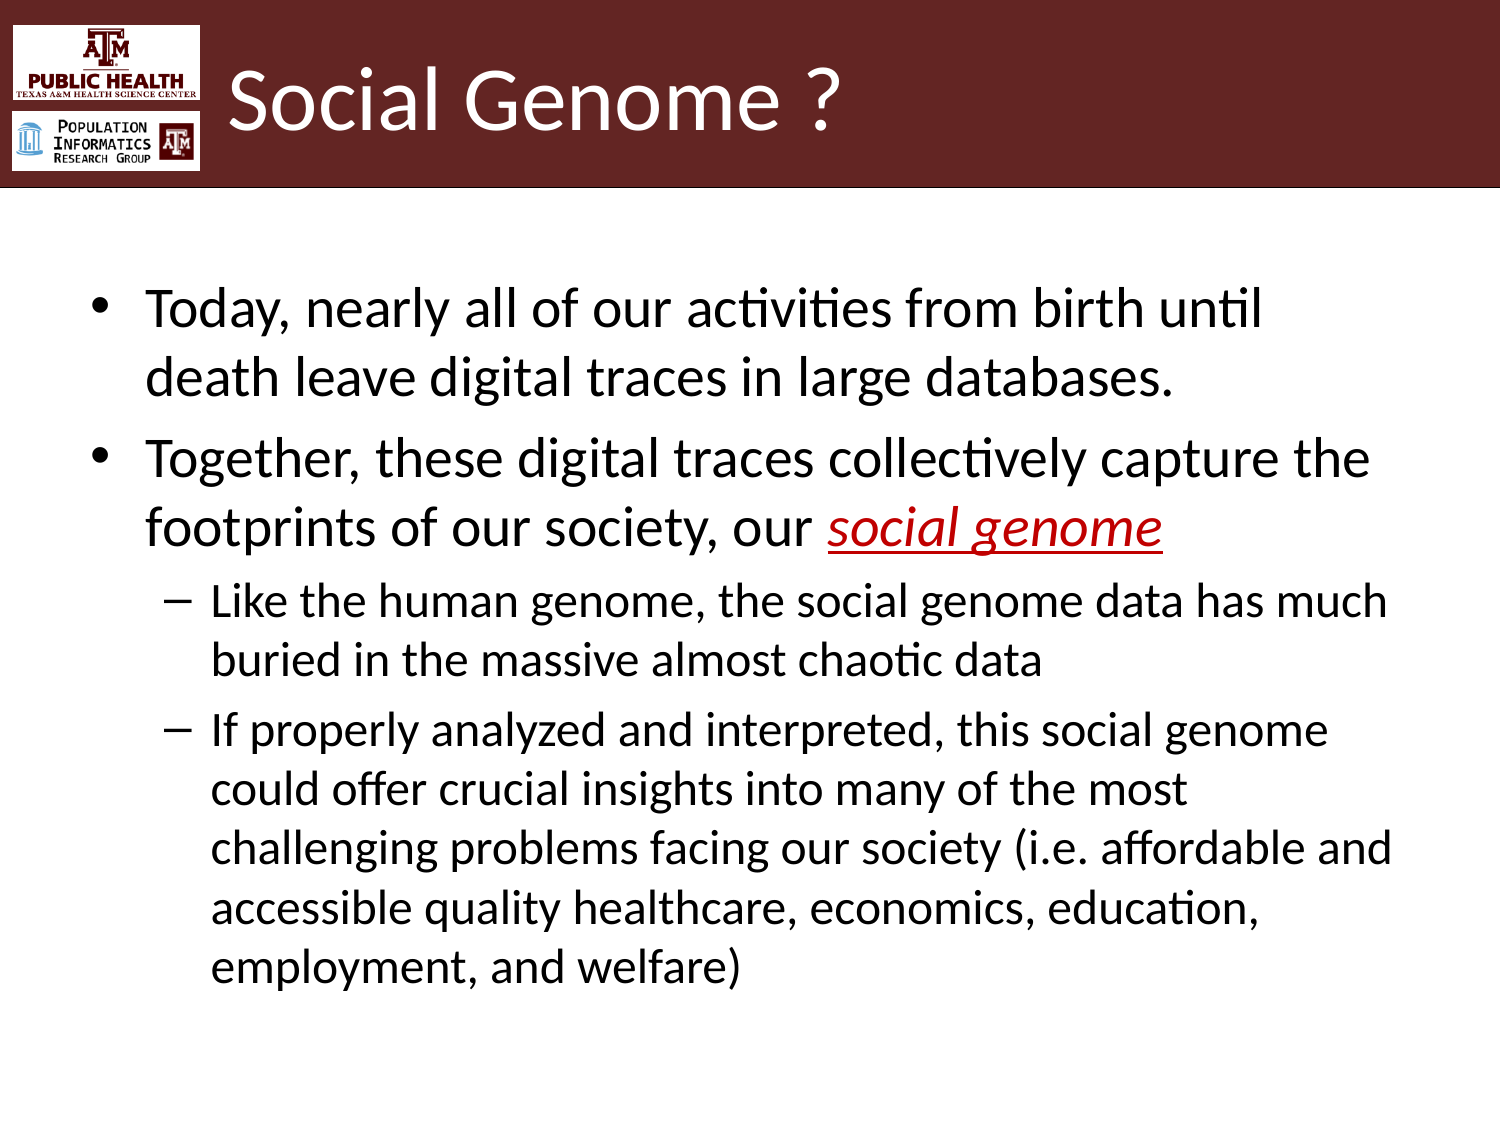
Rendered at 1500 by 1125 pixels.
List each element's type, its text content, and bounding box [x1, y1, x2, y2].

title Social Genome ? [212, 0, 1500, 188]
picture [12, 111, 200, 171]
list Today, nearly all of our activities from birth until death leave digital traces in large databases. Together, these digital traces collectively capture the footprints of our society, our social genome Like the human genome, the social genome data has much buried in the massive almost chaotic data If properly analyzed and interpreted, this social genome could offer crucial insights into many of the most challenging problems facing our society (i.e. affordable and accessible quality healthcare, economics, education, employment, and welfare) [75, 262, 1425, 1005]
picture [12, 25, 200, 100]
